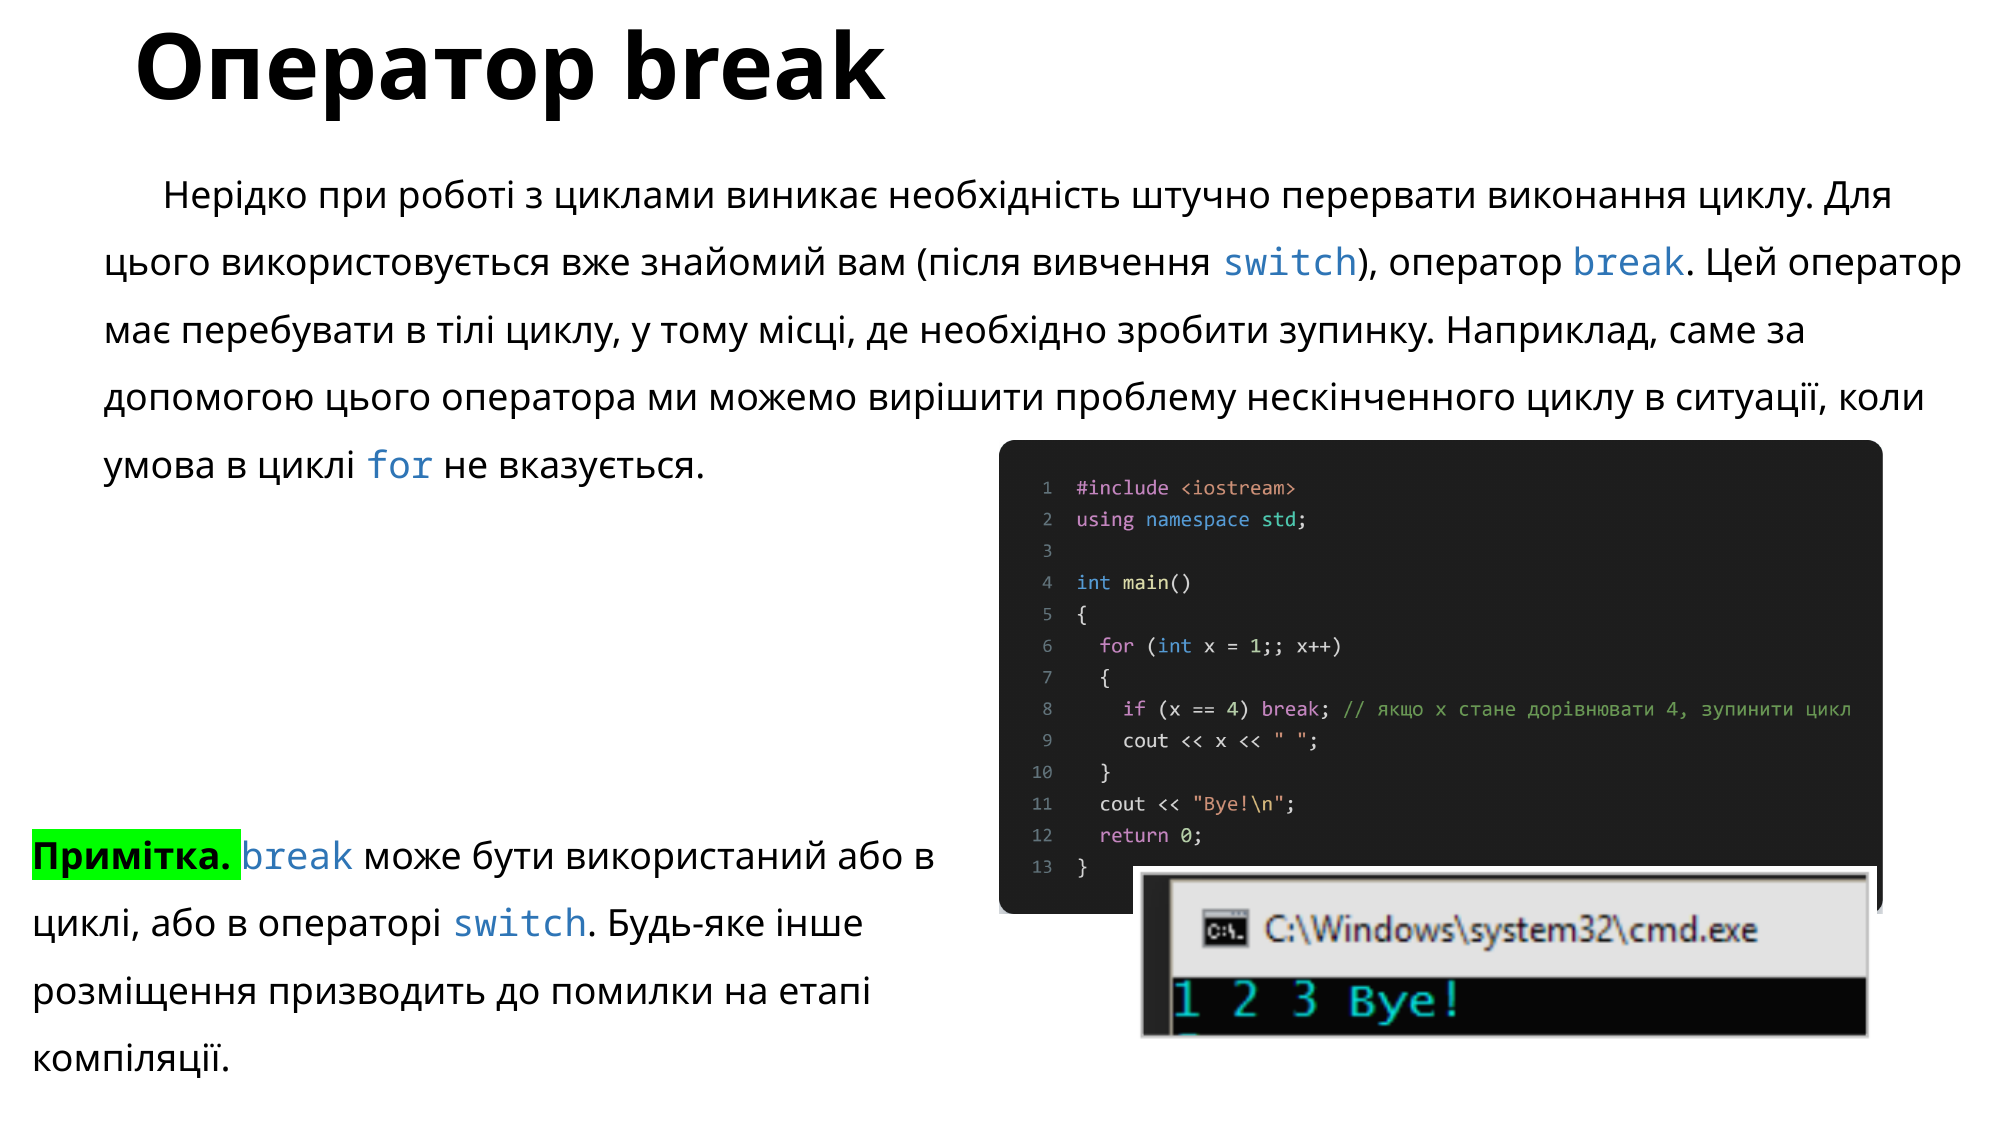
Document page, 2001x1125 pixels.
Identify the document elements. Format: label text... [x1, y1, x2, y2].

picture [999, 440, 1883, 1042]
text_box Примітка. break може бути використаний або в циклі, або в операторі switch. Будь-яке інше розміщення призводить до помилки на етапі компіляції. [17, 802, 973, 1087]
list Нерідко при роботі з циклами виникає необхідність штучно перервати виконання циклу. Для цього використовується вже знайомий вам (після вивчення switch), оператор break. Цей оператор має перебувати в тілі циклу, у тому місці, де необхідно зробити зупинку. Наприклад, саме за допомогою цього оператора ми можемо вирішити проблему нескінченного циклу в ситуації, коли умова в циклі for не вказується. [0, 140, 2000, 1125]
title Оператор break [0, 0, 2000, 140]
